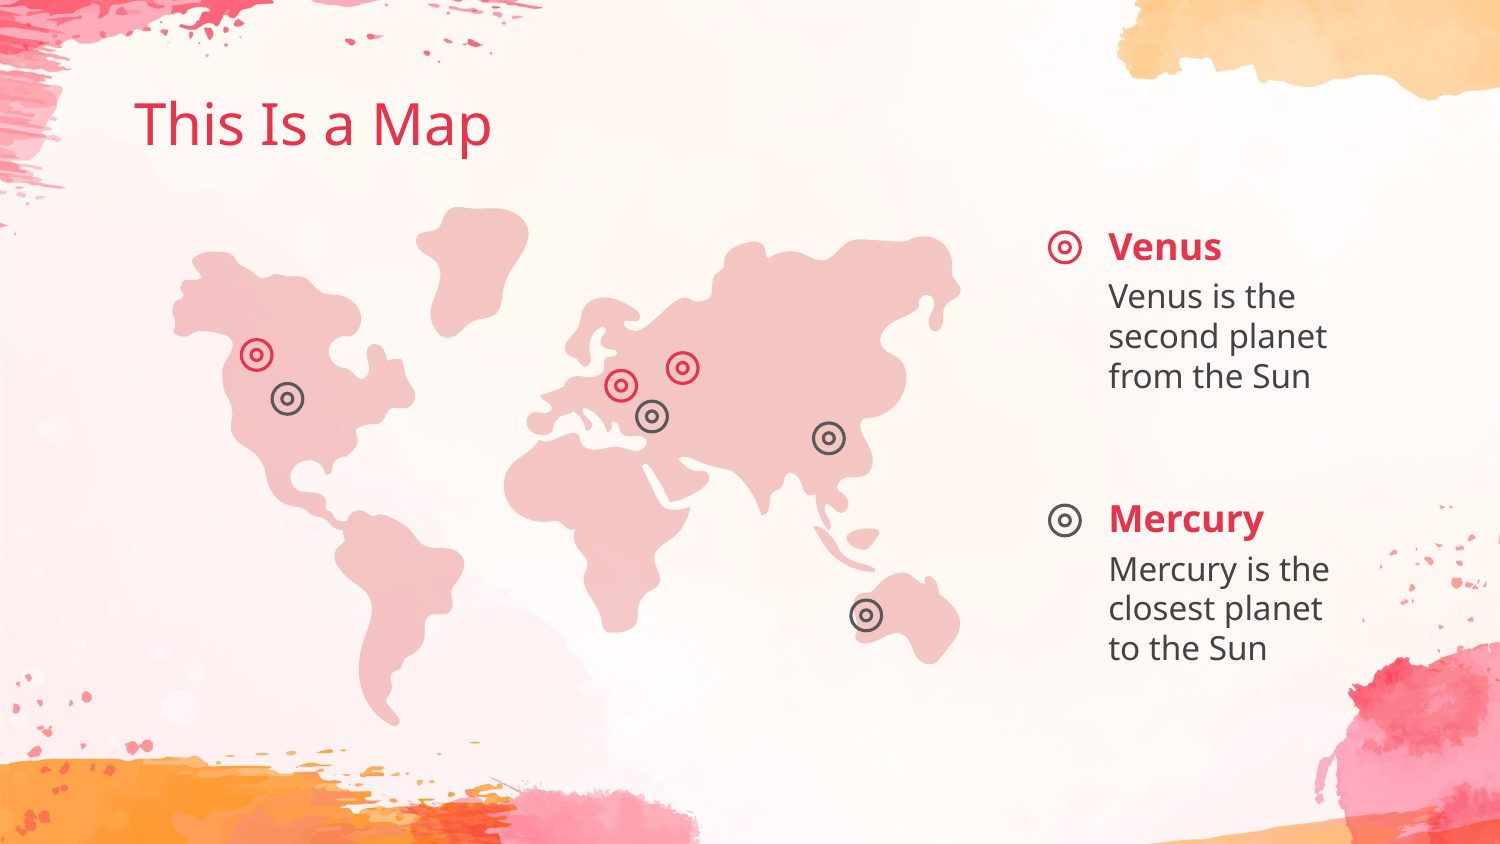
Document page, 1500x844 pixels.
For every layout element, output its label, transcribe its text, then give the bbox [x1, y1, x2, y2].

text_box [1049, 231, 1081, 264]
picture [0, 0, 1500, 844]
text_box Mercury is the closest planet to the Sun [1093, 532, 1361, 676]
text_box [667, 352, 699, 384]
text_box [171, 206, 962, 727]
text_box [1049, 504, 1081, 537]
text_box Venus [1093, 207, 1361, 259]
title This Is a Map [119, 71, 556, 166]
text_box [241, 339, 273, 371]
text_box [271, 383, 304, 415]
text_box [850, 599, 882, 632]
text_box Mercury [1093, 480, 1361, 532]
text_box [813, 422, 845, 454]
text_box Venus is the second planet from the Sun [1093, 259, 1361, 404]
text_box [636, 400, 668, 433]
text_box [605, 370, 637, 402]
